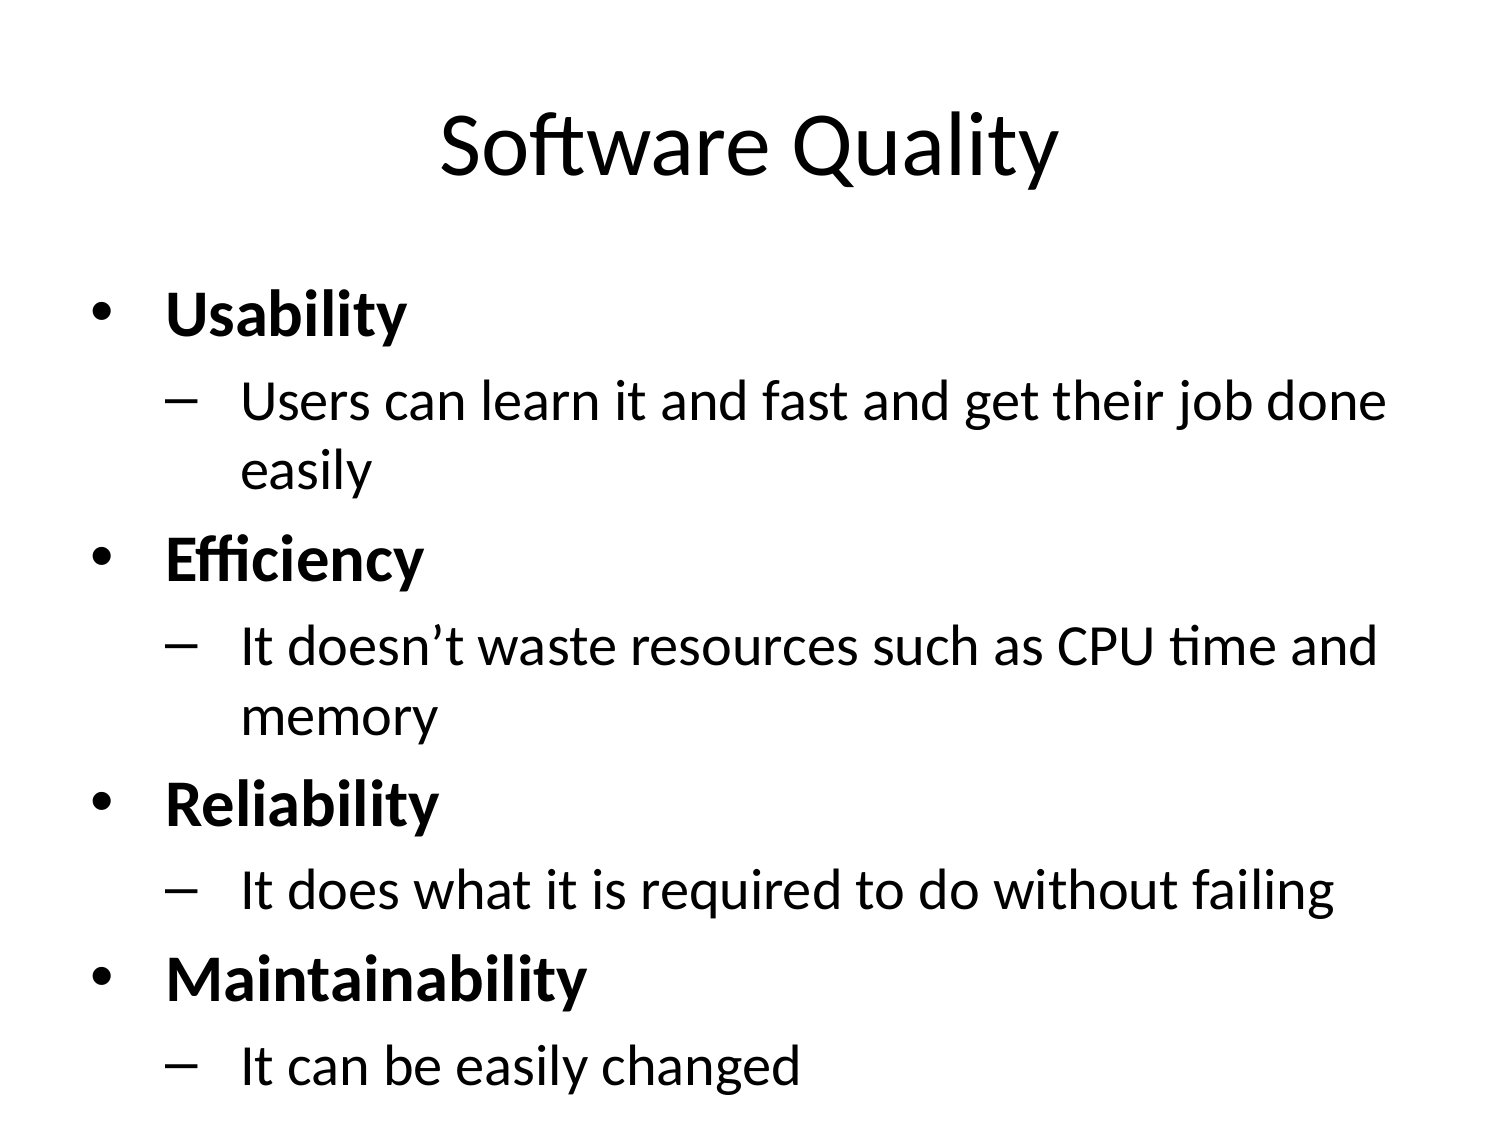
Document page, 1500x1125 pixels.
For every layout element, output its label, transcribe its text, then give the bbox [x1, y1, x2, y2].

list Usability Users can learn it and fast and get their job done easily Efficiency It doesn’t waste resources such as CPU time and memory Reliability It does what it is required to do without failing Maintainability It can be easily changed Reusability Its parts can be used in other projects, so reprogramming is not needed [75, 262, 1425, 1005]
title Software Quality [75, 45, 1425, 233]
